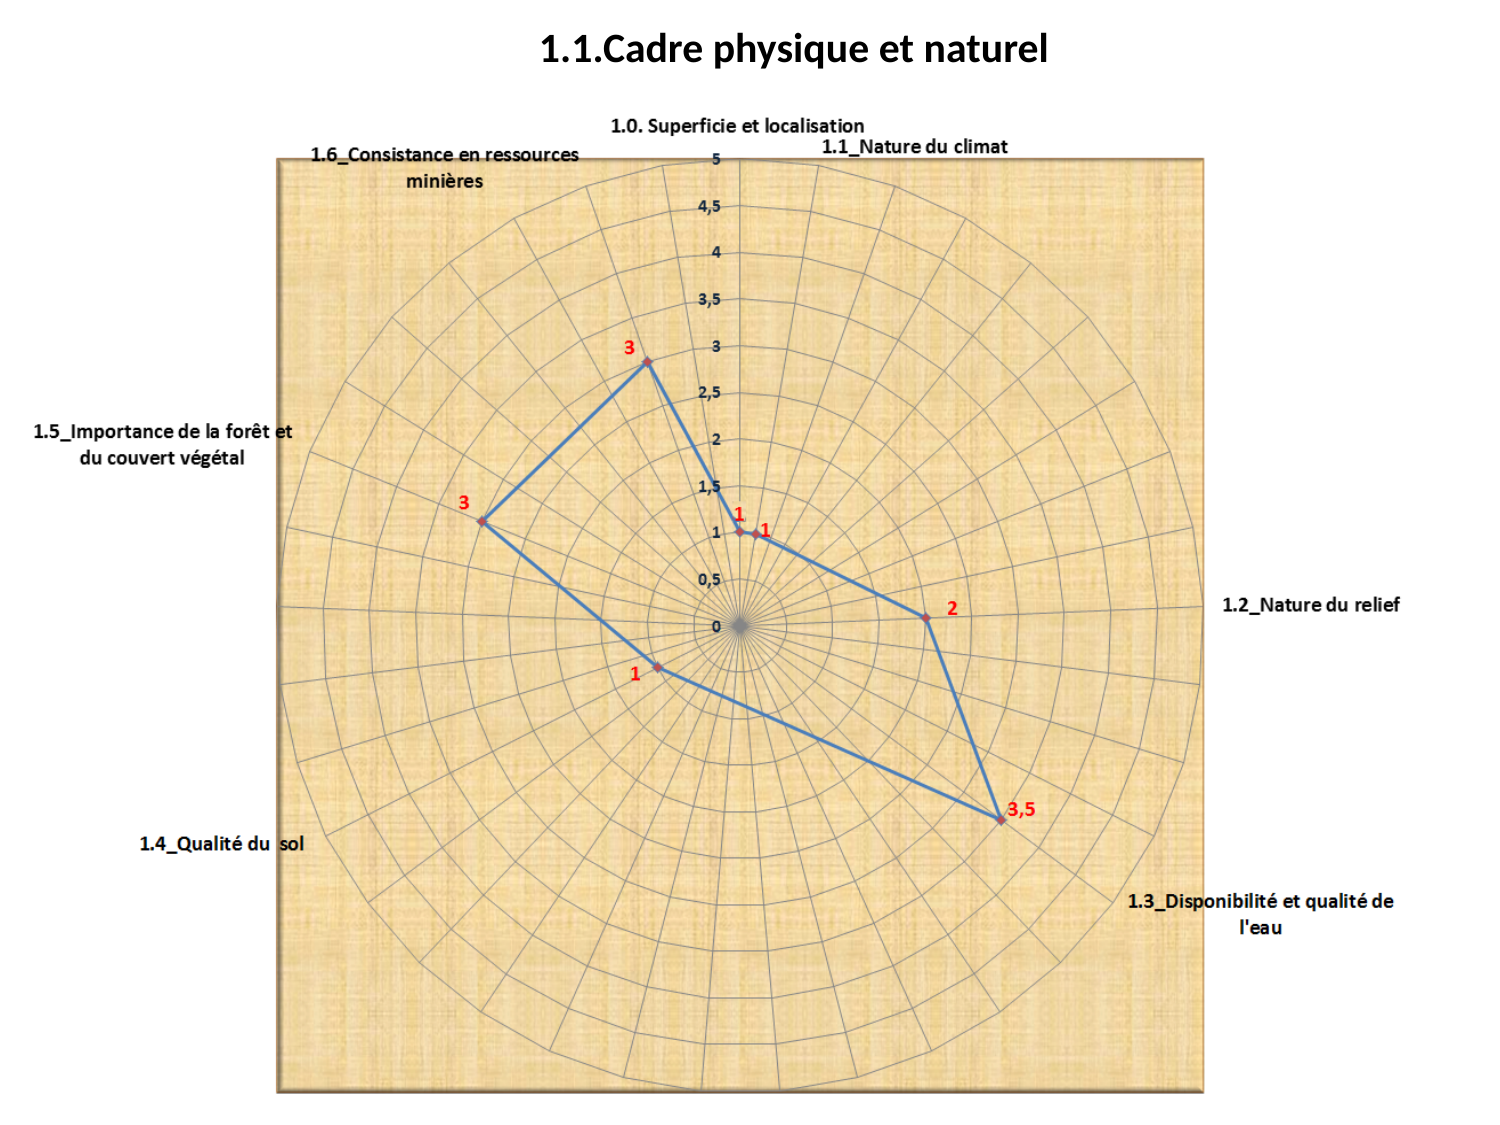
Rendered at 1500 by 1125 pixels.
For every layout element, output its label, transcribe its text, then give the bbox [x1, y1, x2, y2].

title 1.1.Cadre physique et naturel [265, 0, 1333, 88]
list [17, 89, 1424, 1125]
